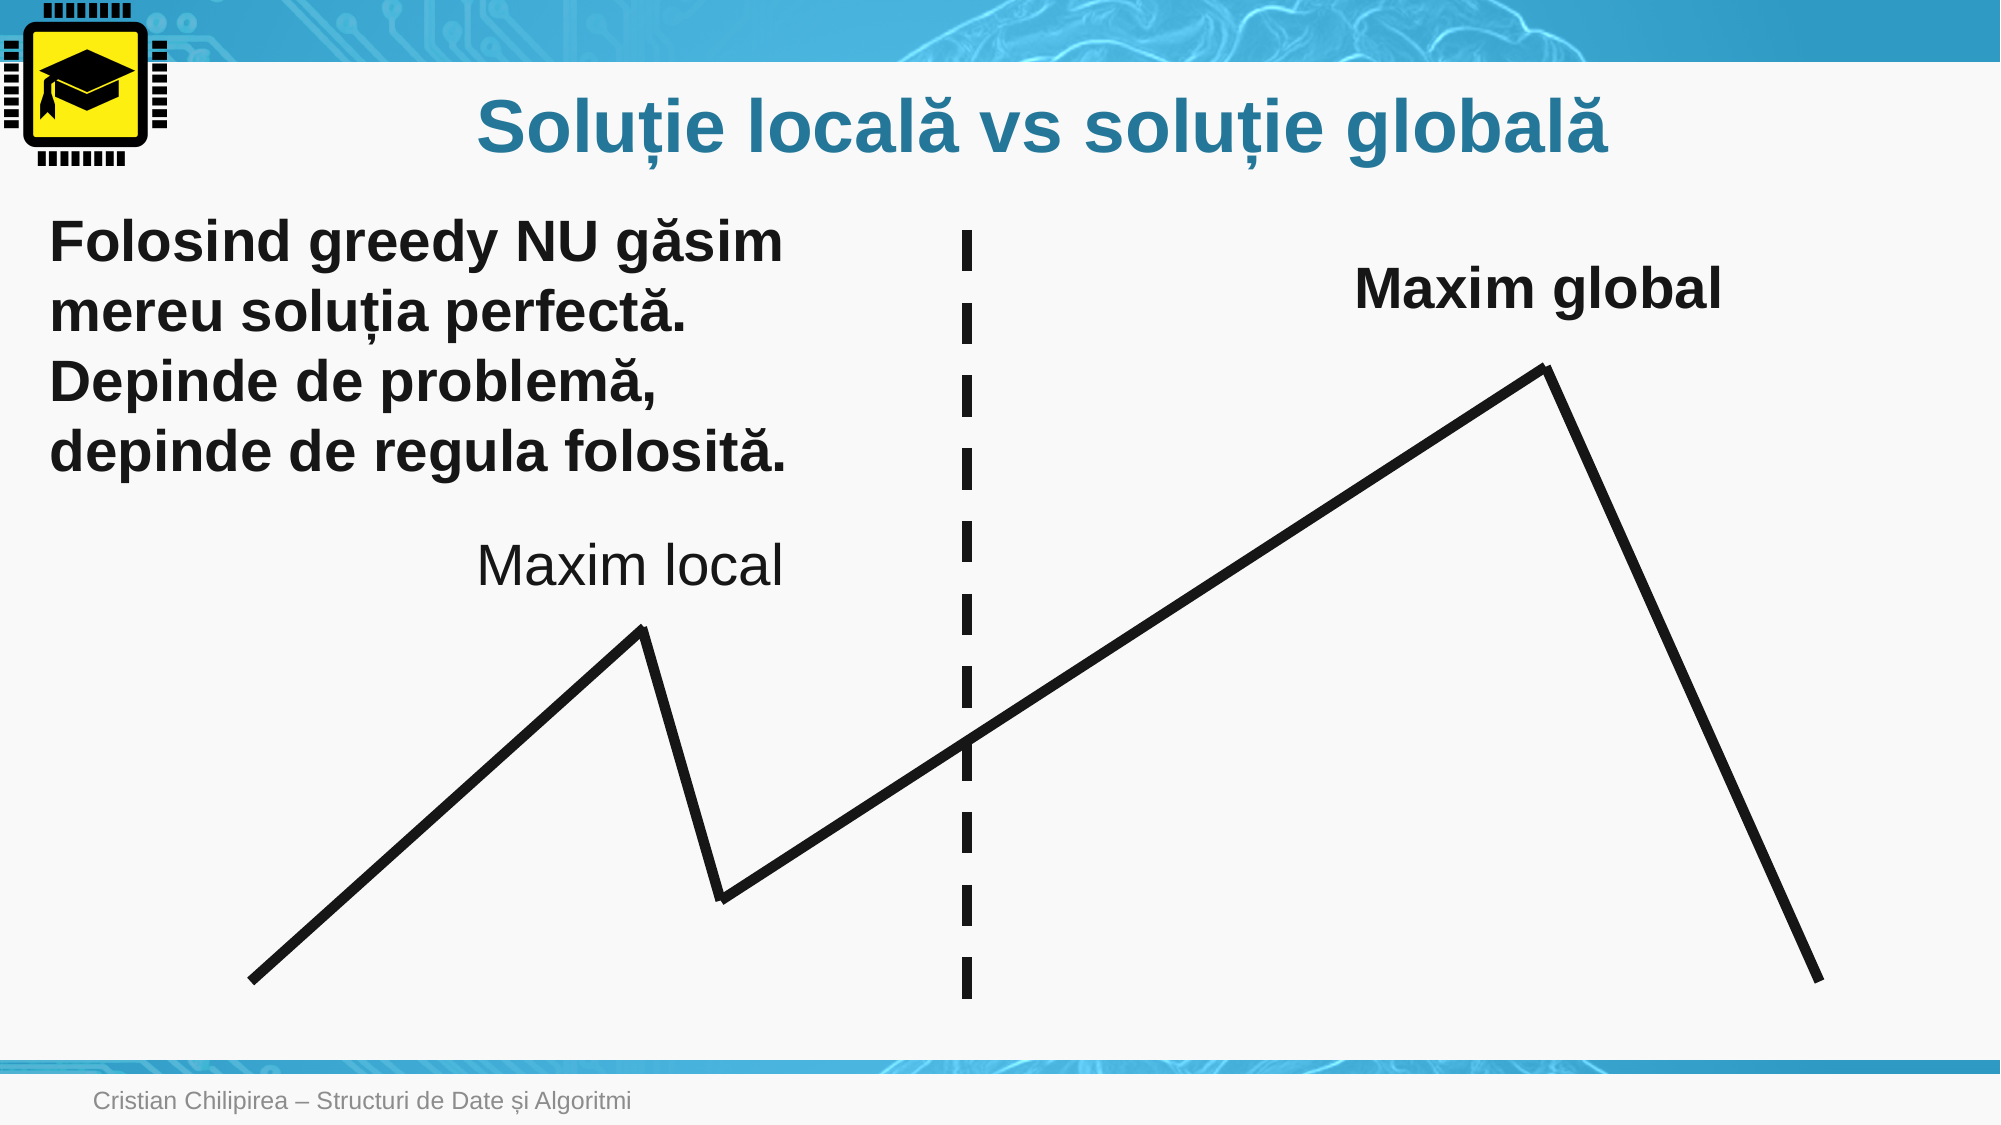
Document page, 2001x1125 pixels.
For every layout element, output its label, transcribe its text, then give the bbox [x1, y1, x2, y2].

footer Cristian Chilipirea – Structuri de Date și Algoritmi [77, 1073, 1338, 1125]
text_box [1545, 366, 1820, 982]
title Soluție locală vs soluție globală [170, 76, 1915, 180]
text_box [641, 627, 720, 901]
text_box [720, 366, 1545, 901]
text_box Maxim global [1339, 242, 1739, 328]
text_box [250, 627, 645, 982]
text_box Folosind greedy NU găsim mereu soluția perfectă. Depinde de problemă, depinde de regula folosită. [35, 195, 860, 491]
picture [0, 0, 2000, 166]
picture [0, 1060, 2000, 1074]
text_box Maxim local [461, 519, 720, 605]
